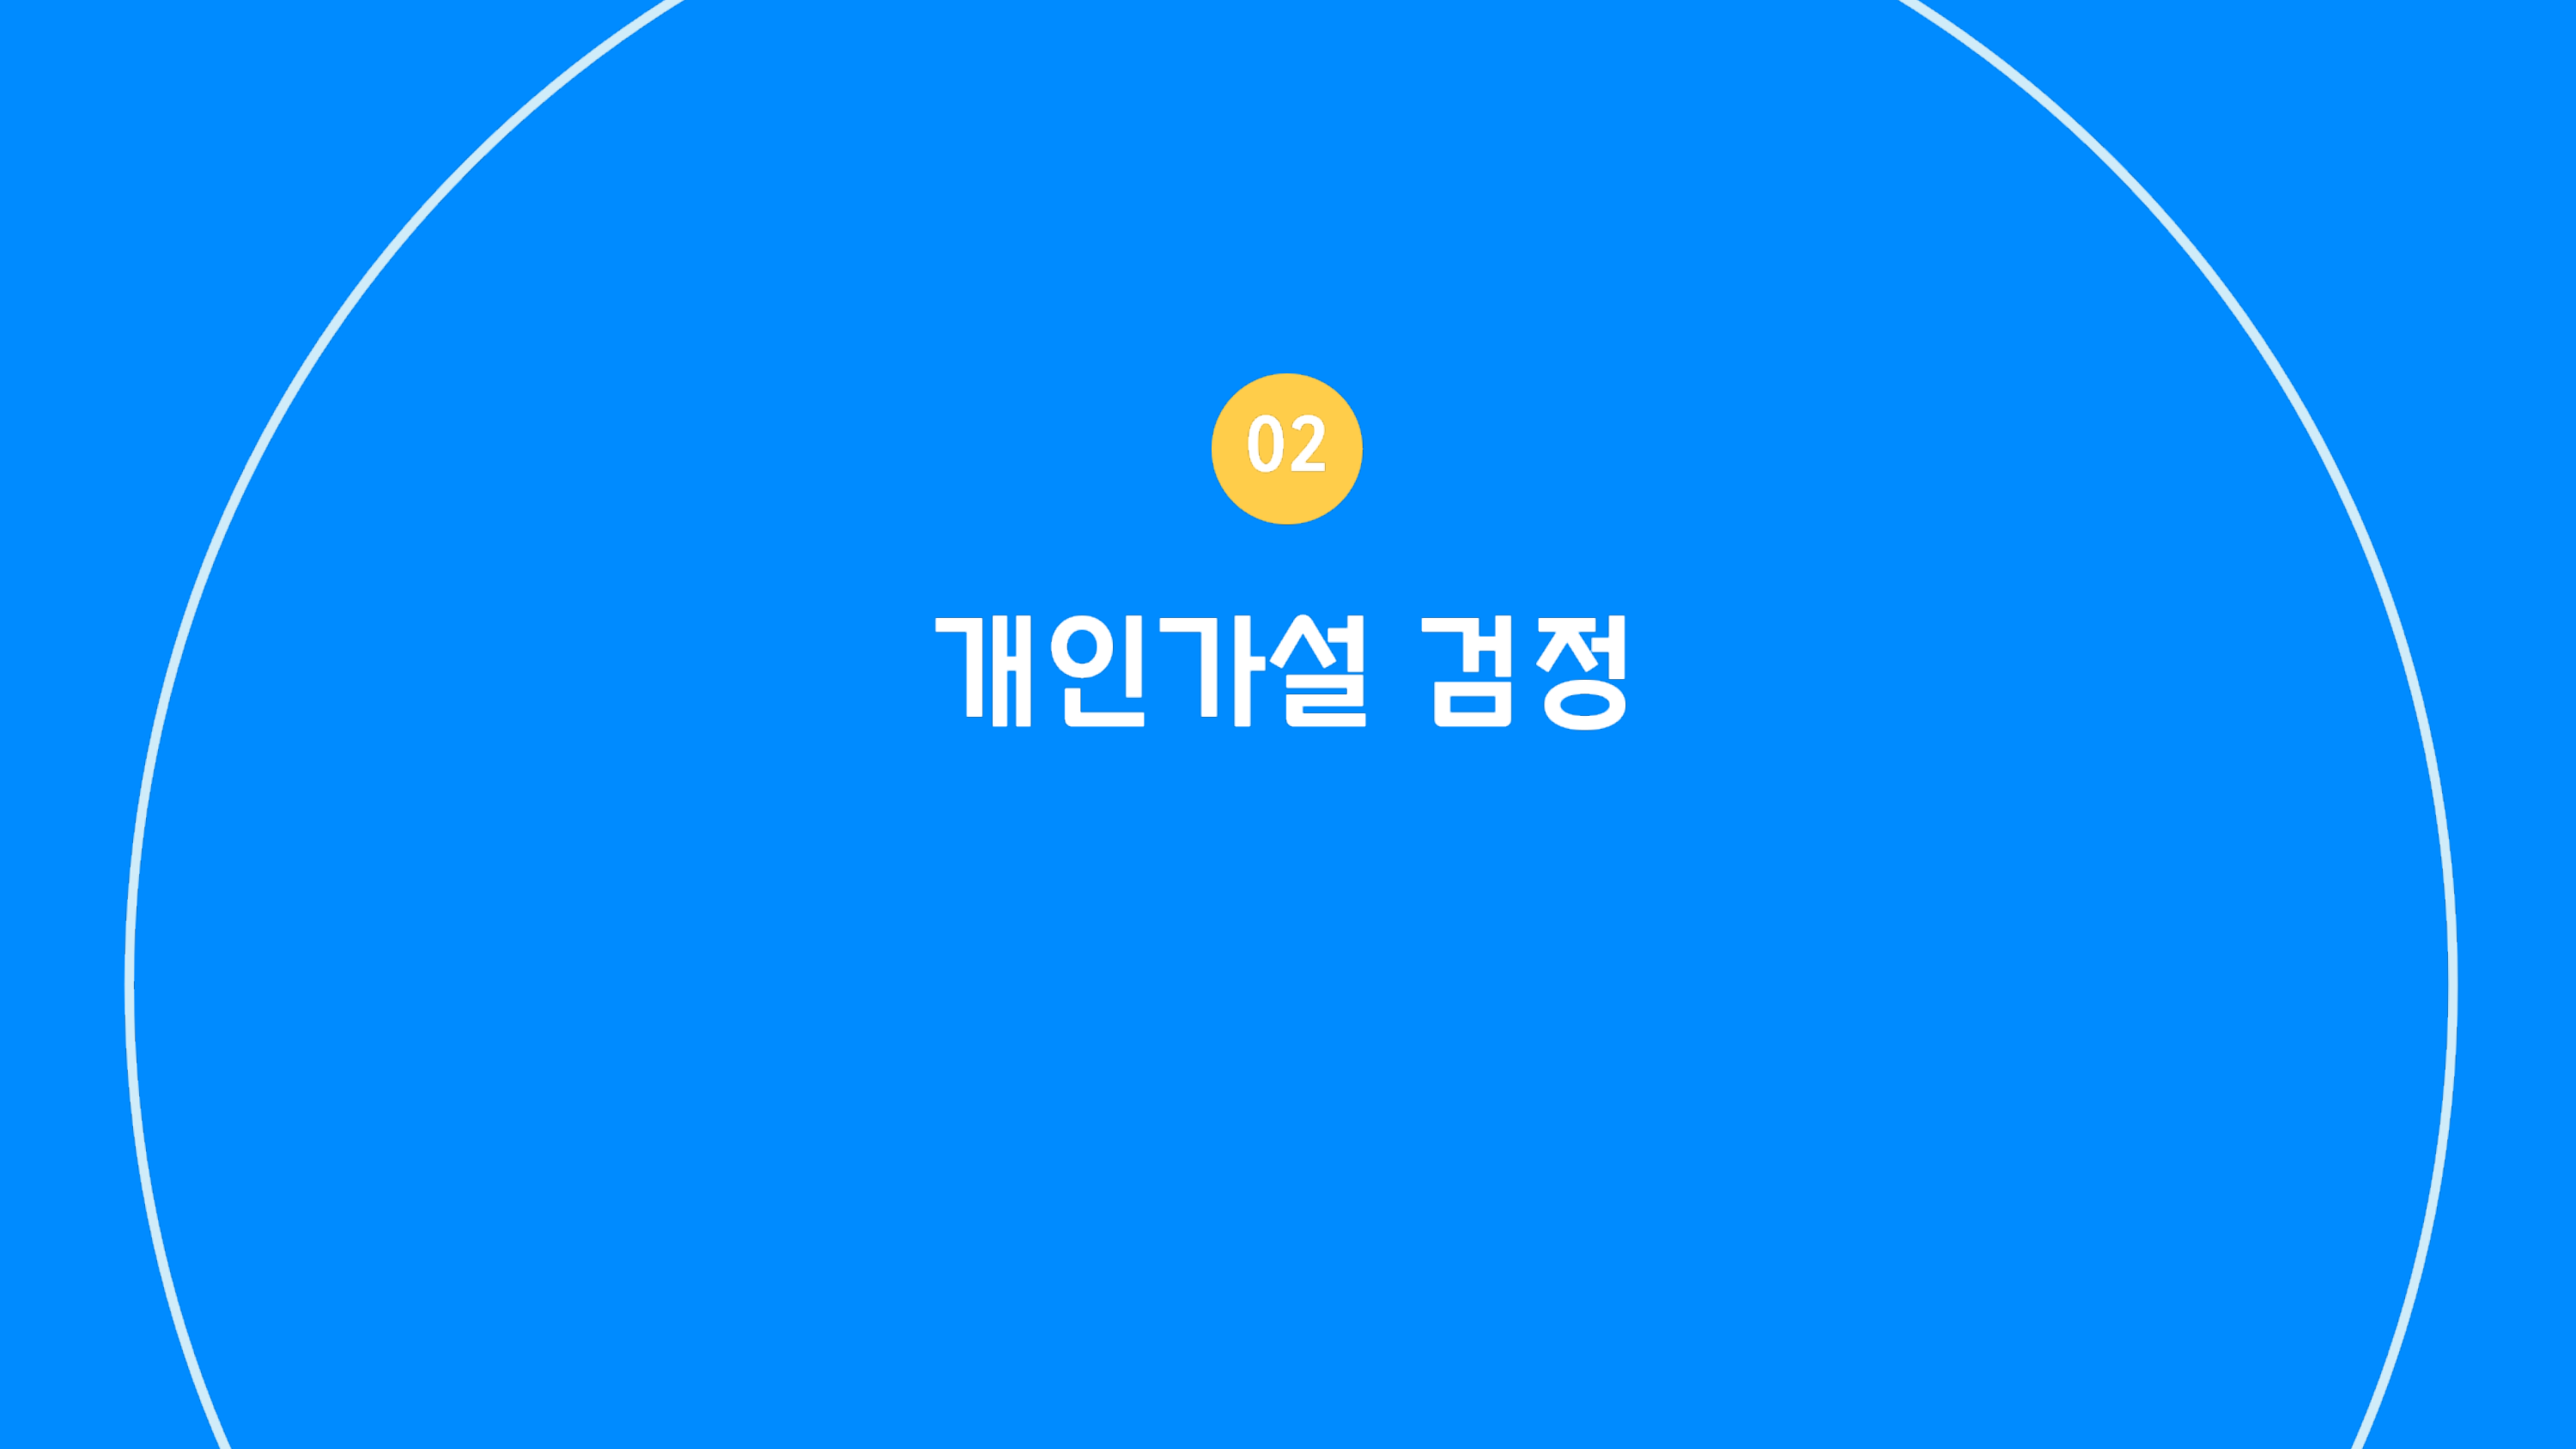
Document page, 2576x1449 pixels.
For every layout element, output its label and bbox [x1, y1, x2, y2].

text_box [123, 0, 2460, 1449]
text_box [1212, 373, 1364, 526]
picture [909, 567, 1687, 790]
